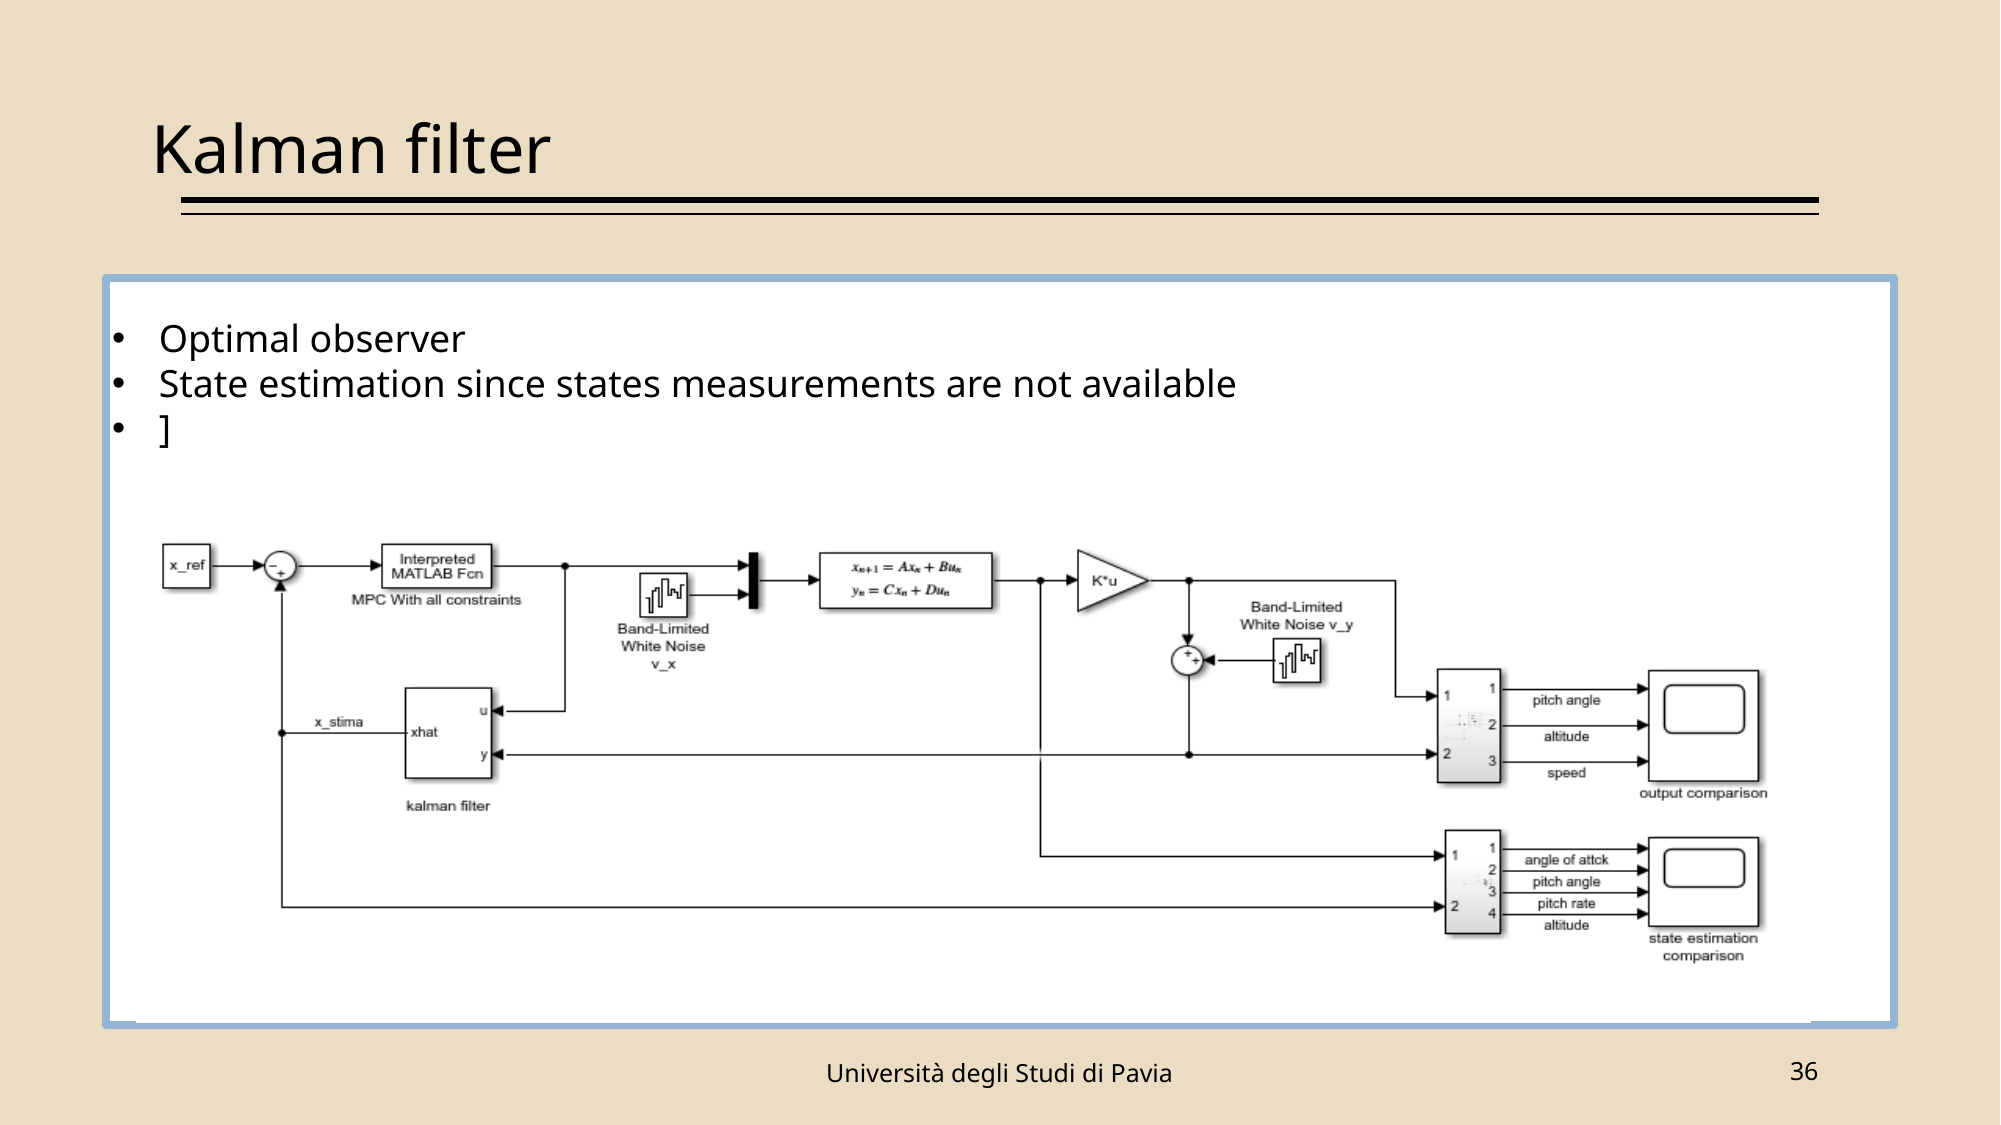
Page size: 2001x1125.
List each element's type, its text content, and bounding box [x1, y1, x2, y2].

slide_number 36 [1518, 1042, 1819, 1103]
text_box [105, 278, 1895, 1025]
picture [136, 464, 1811, 1023]
text_box Kalman filter [136, 99, 682, 195]
footer Università degli Studi di Pavia [481, 1042, 1518, 1103]
